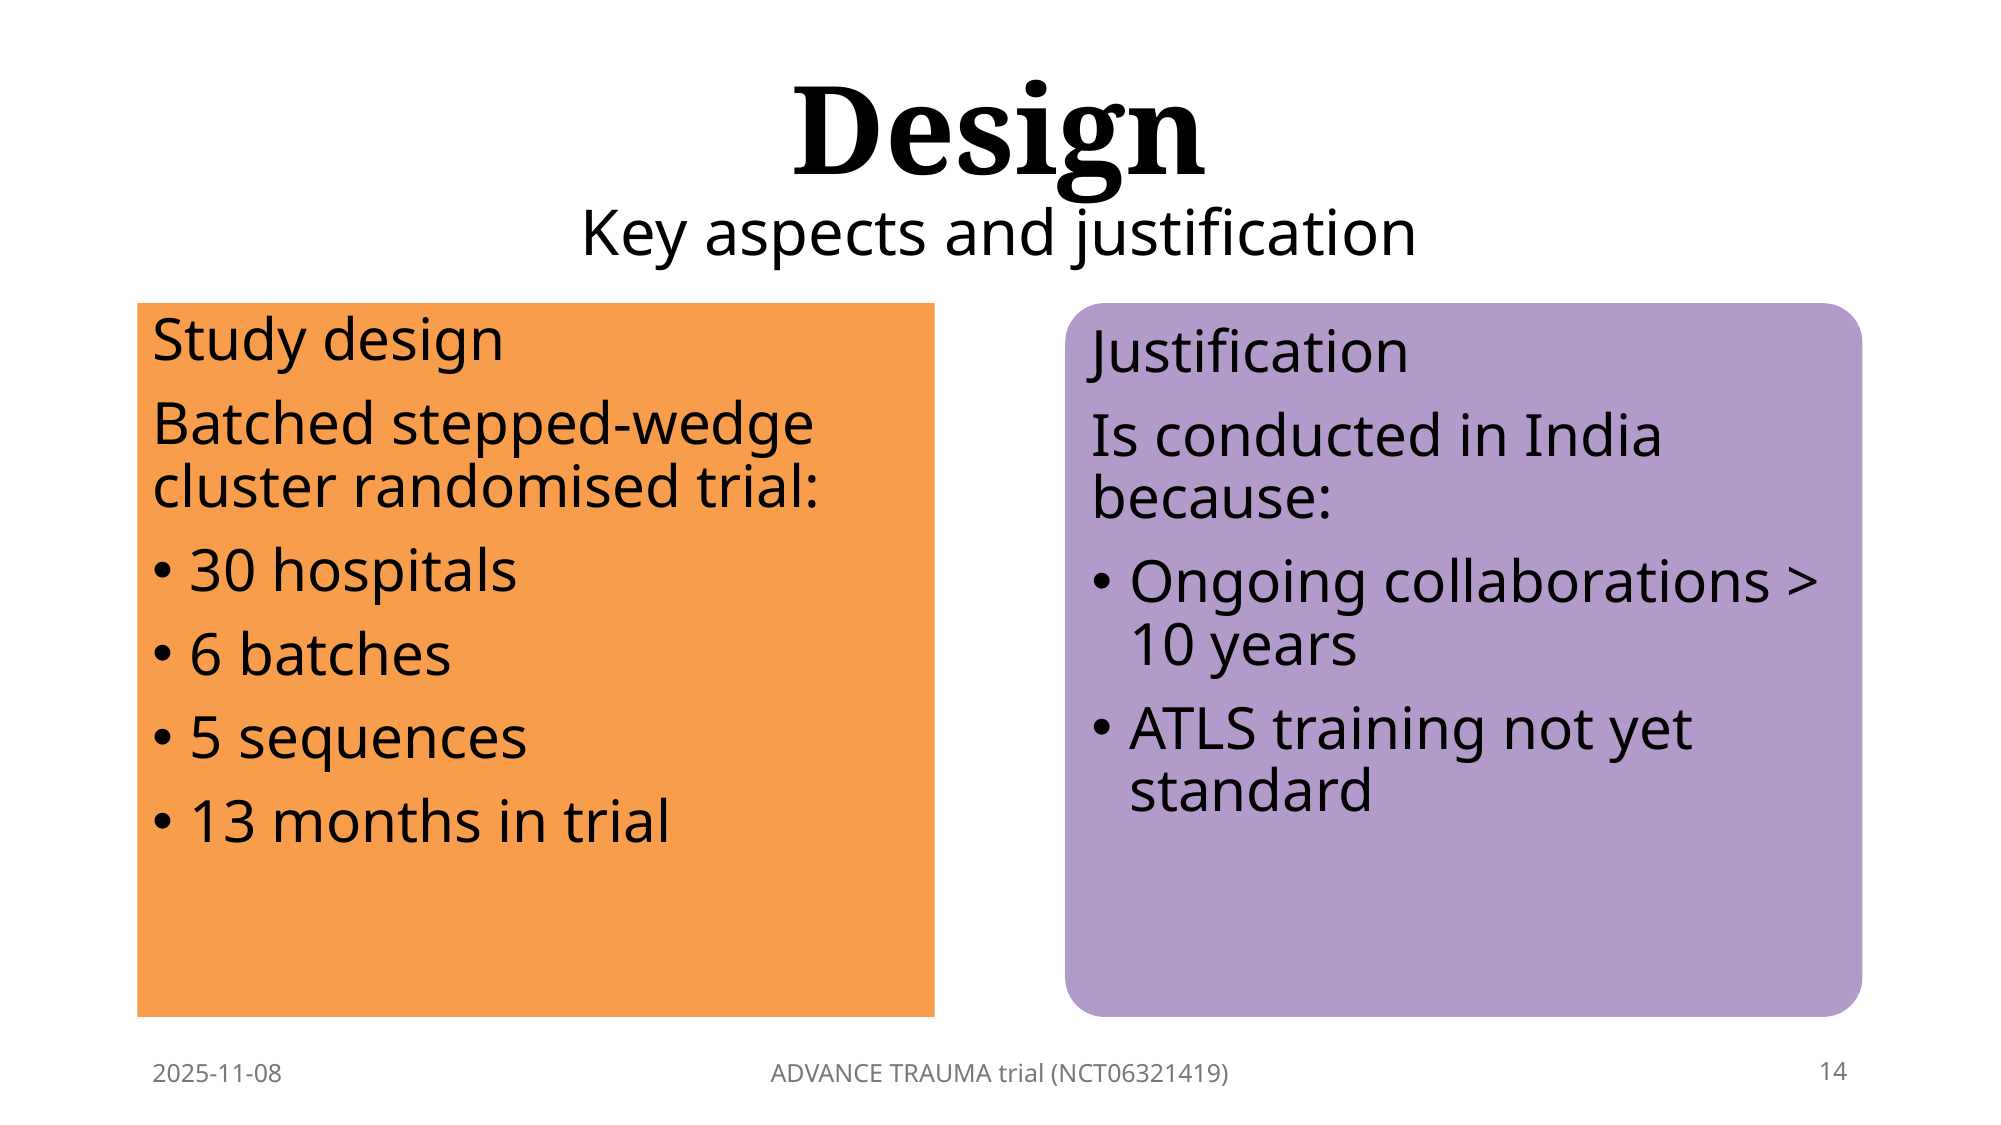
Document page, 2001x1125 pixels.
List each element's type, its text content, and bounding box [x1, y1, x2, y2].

footer ADVANCE TRAUMA trial (NCT06321419) [662, 1042, 1338, 1103]
text_box Justification Is conducted in India because: Ongoing collaborations > 10 years ATLS training not yet standard [1065, 303, 1863, 1017]
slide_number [137, 1042, 588, 1103]
list Study design Batched stepped-wedge cluster randomised trial: 30 hospitals 6 batches 5 sequences 13 months in trial [137, 303, 935, 1017]
slide_number 14 [1412, 1042, 1863, 1103]
title Design Key aspects and justification [137, 59, 1863, 278]
